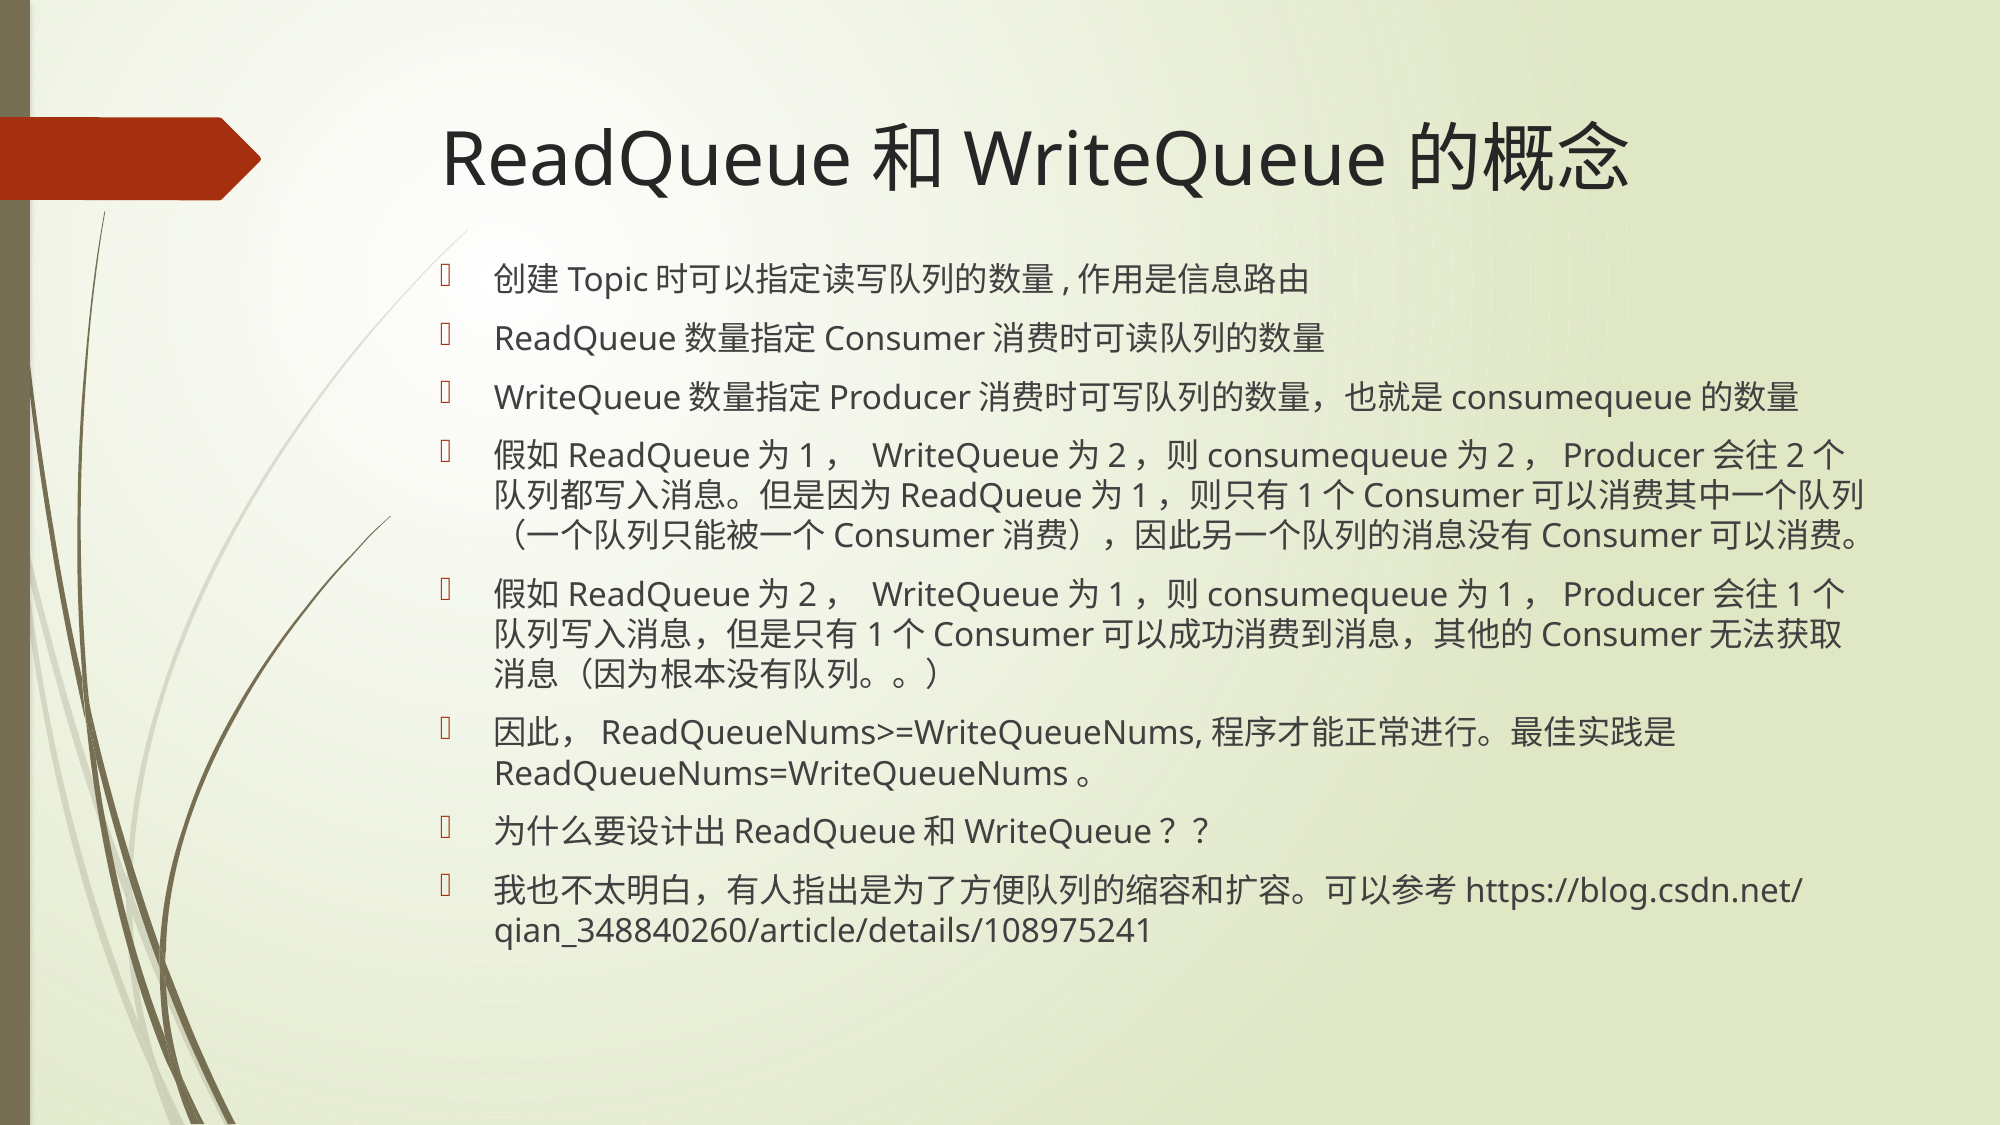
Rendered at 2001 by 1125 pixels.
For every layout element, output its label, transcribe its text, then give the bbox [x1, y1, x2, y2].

list 创建Topic时可以指定读写队列的数量,作用是信息路由 ReadQueue数量指定Consumer消费时可读队列的数量 WriteQueue数量指定Producer消费时可写队列的数量，也就是consumequeue的数量 假如ReadQueue为1， WriteQueue为2，则consumequeue为2，Producer会往2个队列都写入消息。但是因为ReadQueue为1，则只有1个Consumer可以消费其中一个队列（一个队列只能被一个Consumer消费），因此另一个队列的消息没有Consumer可以消费。 假如ReadQueue为2， WriteQueue为1，则consumequeue为1，Producer会往1个队列写入消息，但是只有1个Consumer可以成功消费到消息，其他的Consumer无法获取消息（因为根本没有队列。。） 因此，ReadQueueNums>=WriteQueueNums,程序才能正常进行。最佳实践是ReadQueueNums=WriteQueueNums。 为什么要设计出ReadQueue和WriteQueue？？ 我也不太明白，有人指出是为了方便队列的缩容和扩容。可以参考https://blog.csdn.net/qian_348840260/article/details/108975241 [424, 251, 1888, 970]
title ReadQueue和WriteQueue的概念 [425, 102, 1888, 222]
